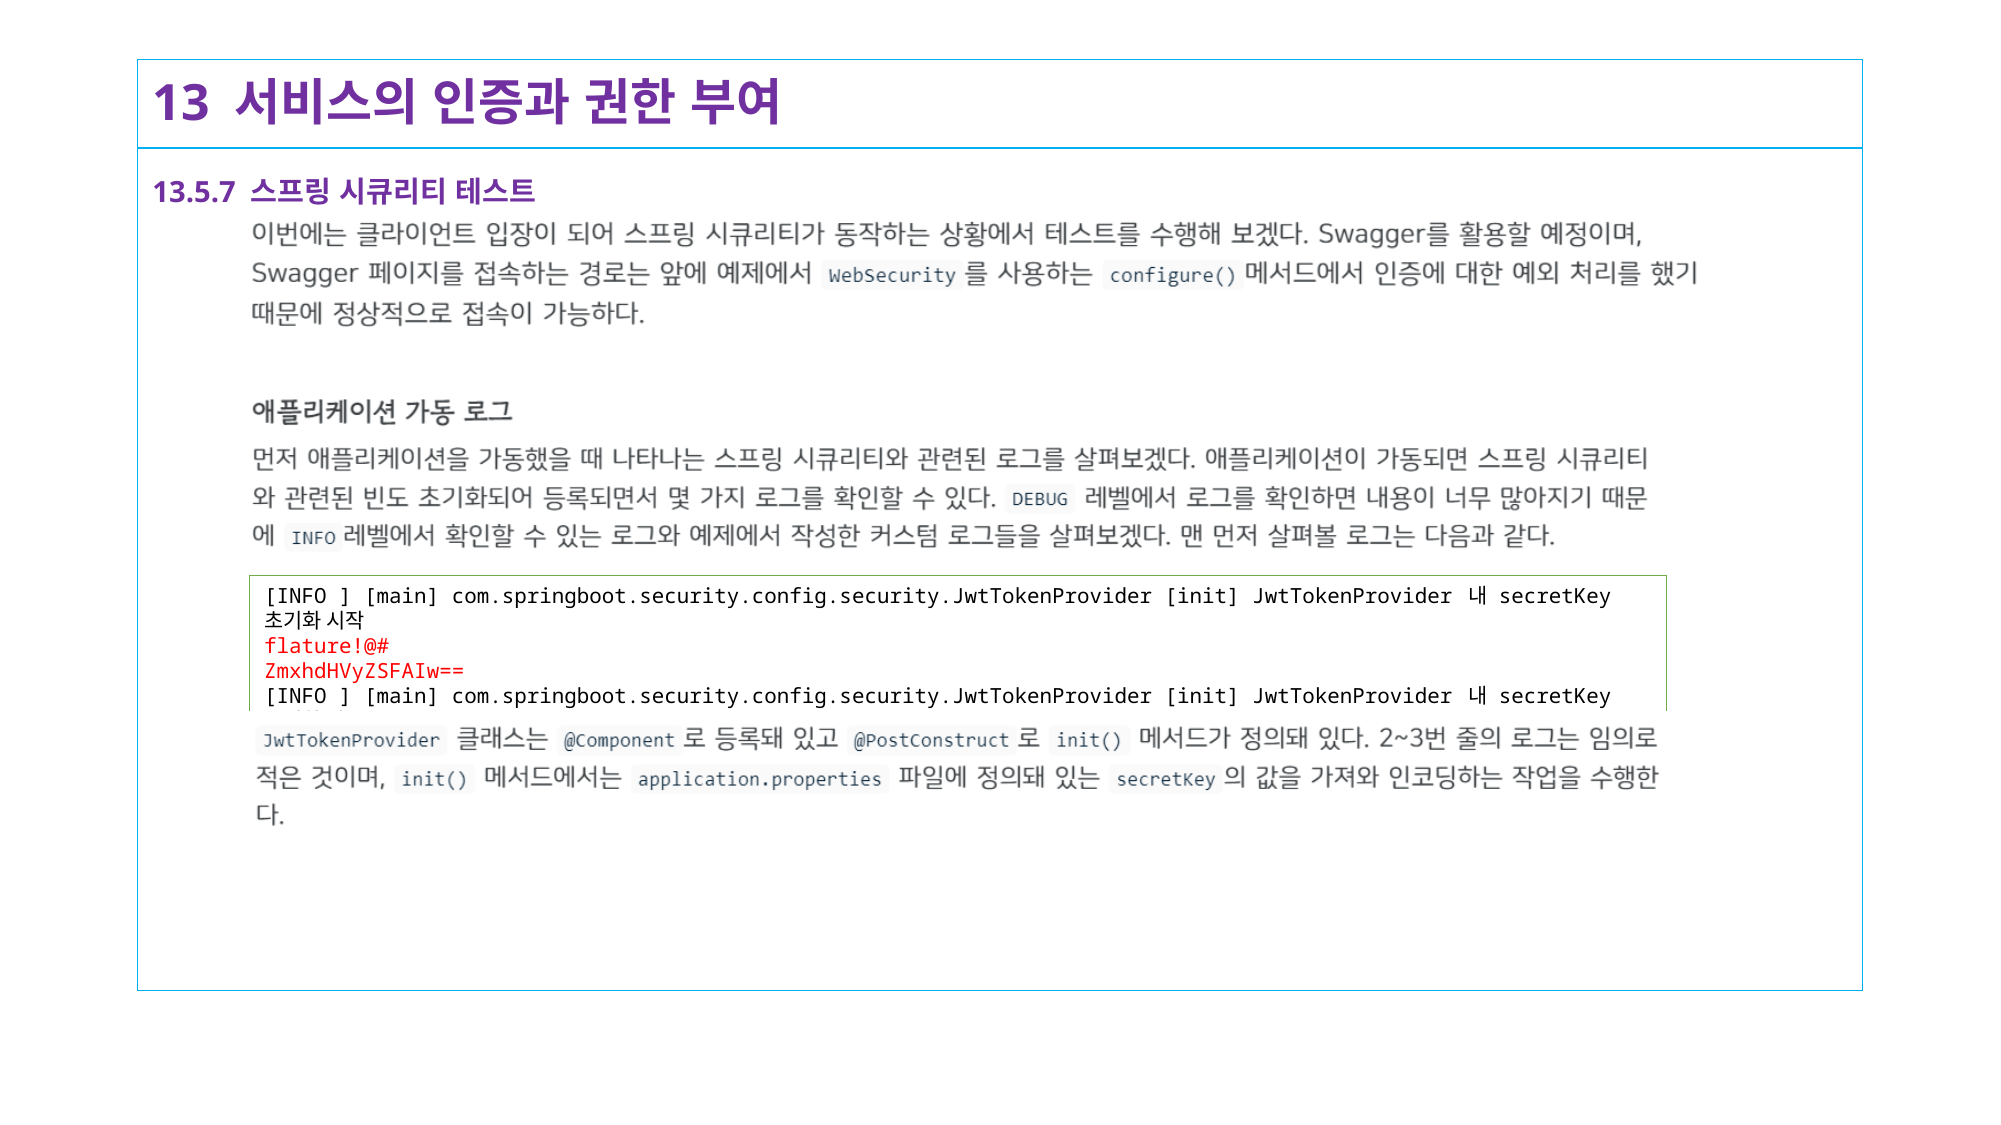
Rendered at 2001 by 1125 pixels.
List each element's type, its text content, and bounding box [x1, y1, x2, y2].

picture [249, 711, 1670, 838]
title 13 서비스의 인증과 권한 부여 [137, 59, 1863, 148]
list 13.5.7 스프링 시큐리티 테스트 [137, 148, 1863, 991]
picture [242, 207, 1709, 342]
picture [242, 385, 1660, 563]
text_box [INFO ] [main] com.springboot.security.config.security.JwtTokenProvider [init] JwtTokenProvider 내 secretKey 초기화 시작 flature!@# ZmxhdHVyZSFAIw== [INFO ] [main] com.springboot.security.config.security.JwtTokenProvider [init] JwtTokenProvider 내 secretKey 초기화 완료 [249, 575, 1667, 711]
